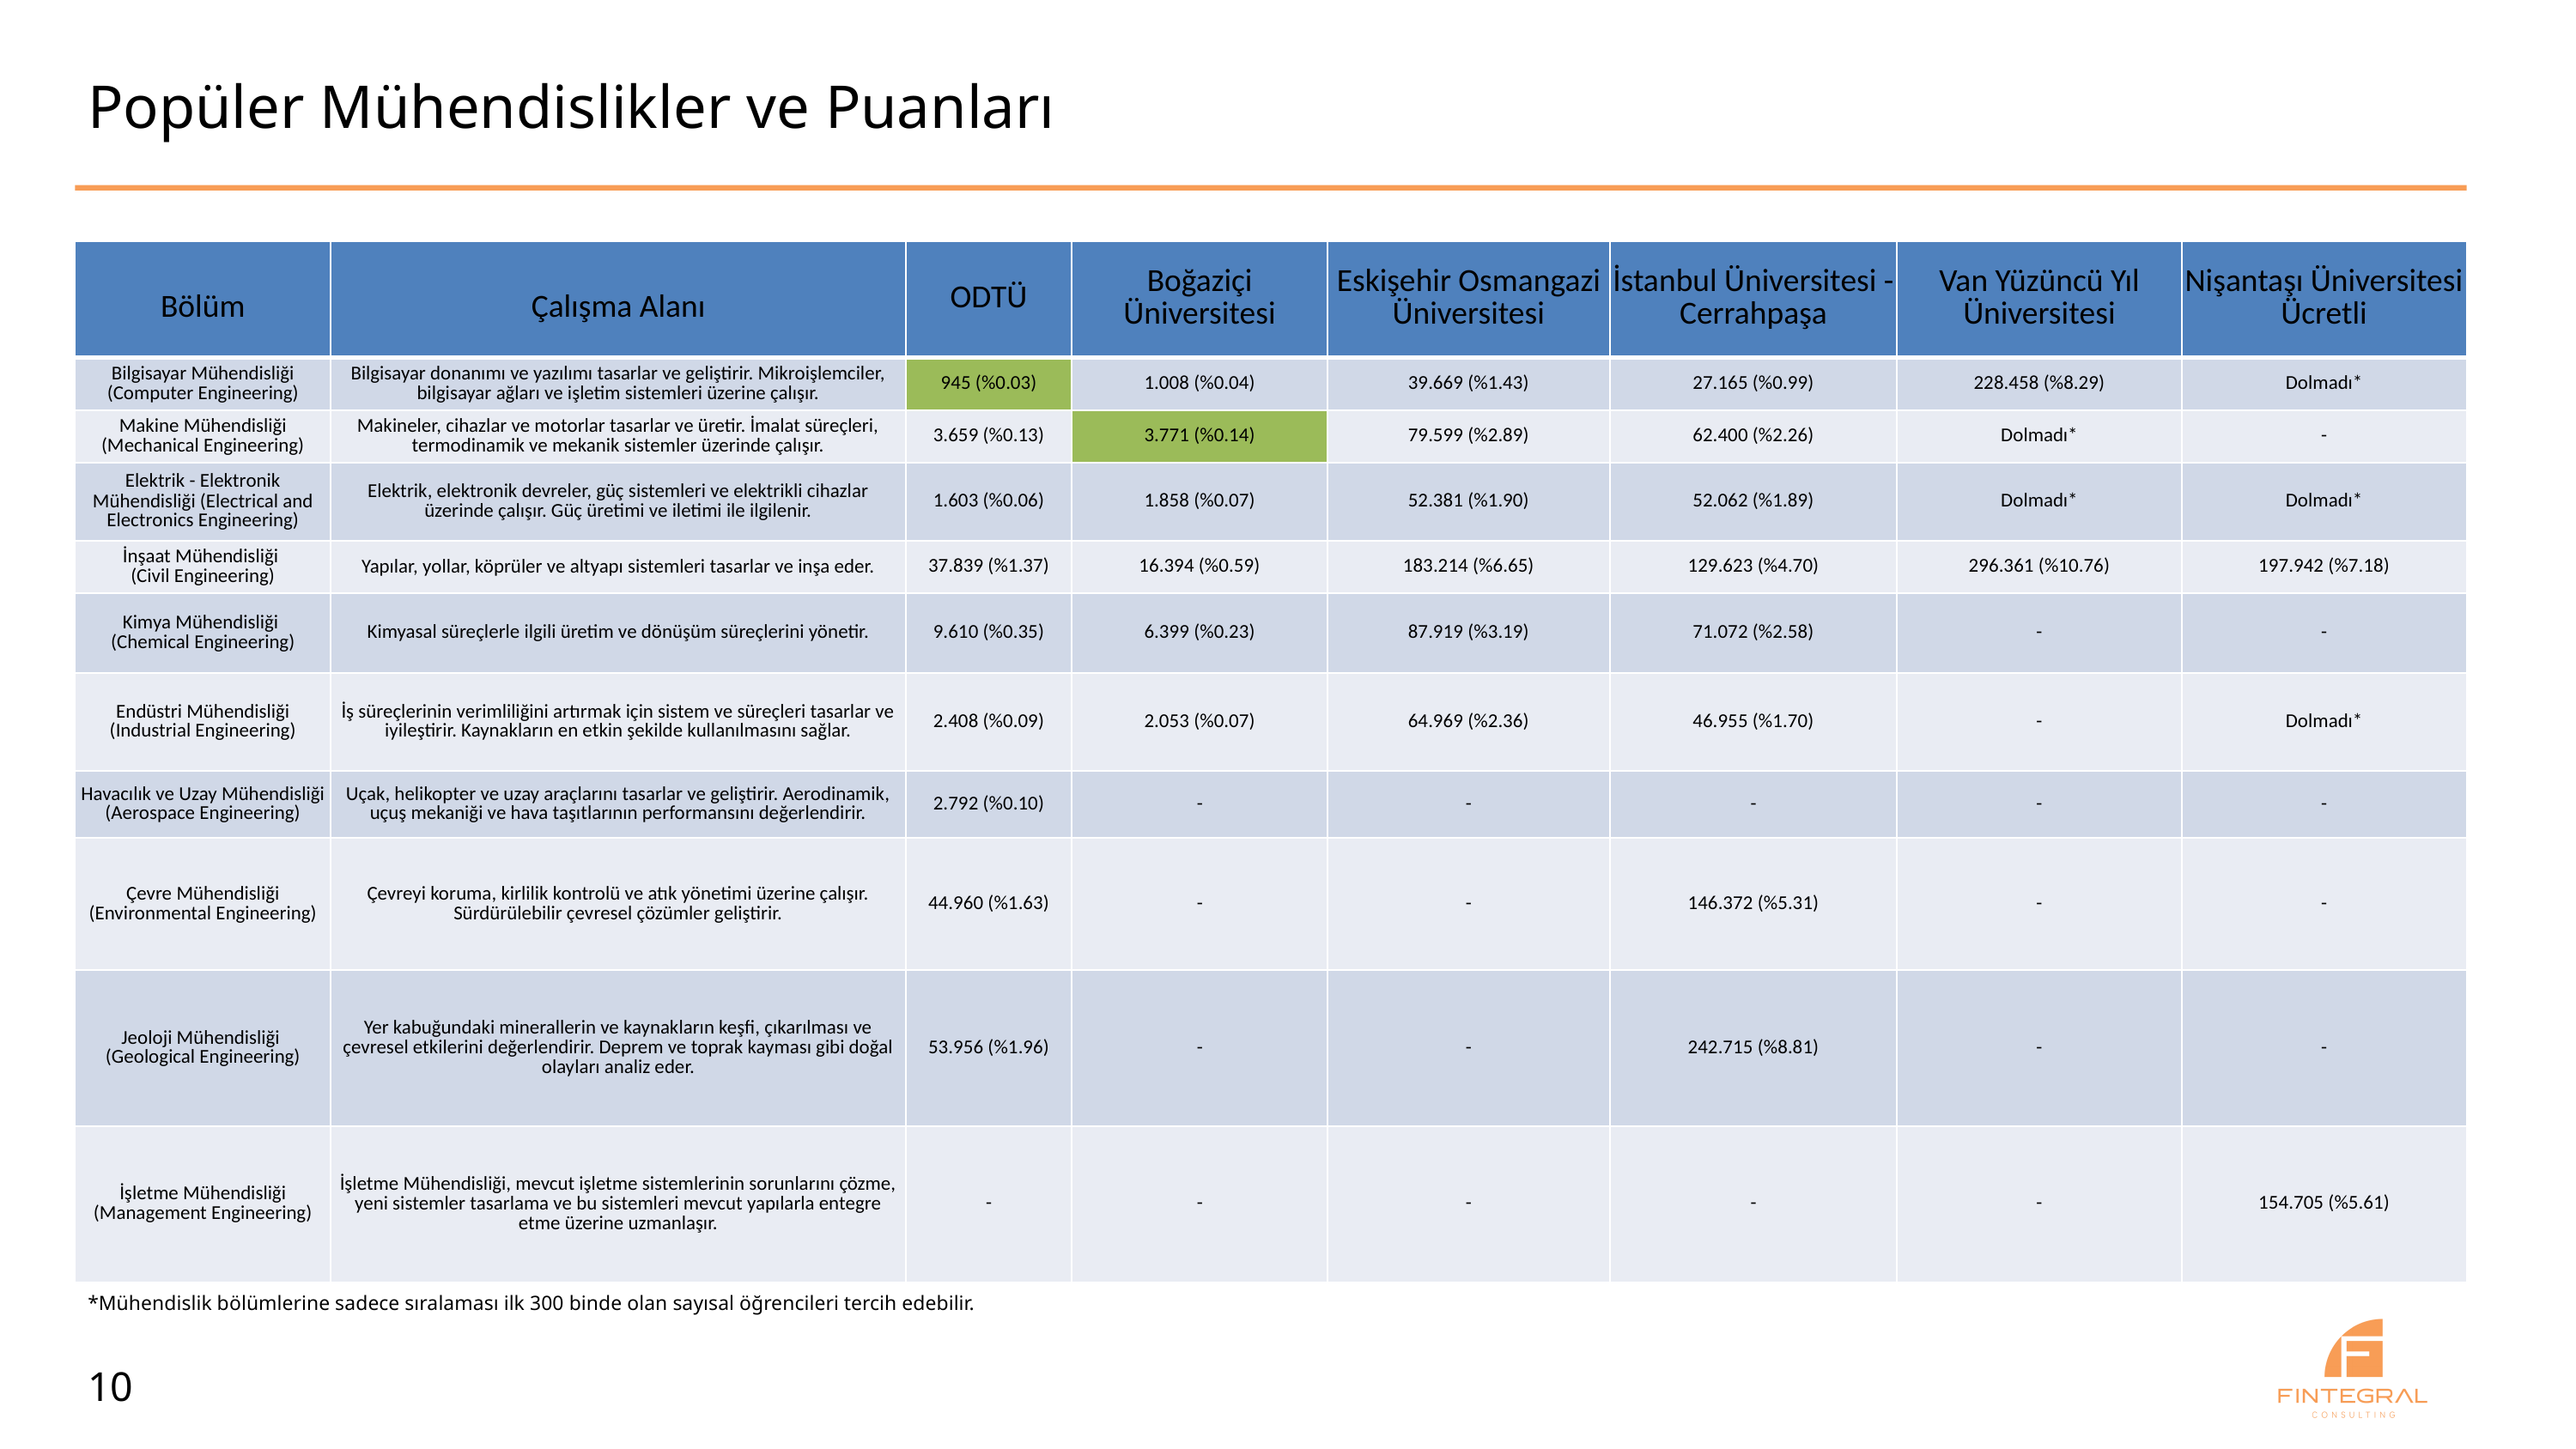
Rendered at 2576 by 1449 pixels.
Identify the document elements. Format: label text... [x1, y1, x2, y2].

table_cell - [2183, 594, 2466, 672]
table_cell 64.969 (%2.36) [1328, 674, 1609, 770]
table_cell - [1072, 839, 1327, 969]
table_cell 39.669 (%1.43) [1328, 360, 1609, 409]
table_cell Kimya Mühendisliği (Chemical Engineering) [76, 594, 330, 672]
table_cell - [907, 1127, 1071, 1282]
table_cell - [1328, 839, 1609, 969]
table_cell Dolmadı* [2183, 464, 2466, 540]
table_cell - [1898, 772, 2181, 837]
picture [2274, 1303, 2432, 1429]
table_cell 1.858 (%0.07) [1072, 464, 1327, 540]
table_cell 242.715 (%8.81) [1611, 971, 1896, 1125]
table_cell 2.792 (%0.10) [907, 772, 1071, 837]
table_cell - [1328, 1127, 1609, 1282]
table_cell - [1611, 1127, 1896, 1282]
table_cell 3.771 (%0.14) [1072, 411, 1327, 462]
table_cell - [2183, 411, 2466, 462]
table_cell 3.659 (%0.13) [907, 411, 1071, 462]
table_cell Makine Mühendisliği (Mechanical Engineering) [76, 411, 330, 462]
table_cell Endüstri Mühendisliği (Industrial Engineering) [76, 674, 330, 770]
table_cell 154.705 (%5.61) [2183, 1127, 2466, 1282]
table_cell Havacılık ve Uzay Mühendisliği (Aerospace Engineering) [76, 772, 330, 837]
table_header Bölüm [76, 242, 330, 355]
table_cell Yer kabuğundaki minerallerin ve kaynakların keşfi, çıkarılması ve çevresel etkilerini değerlendirir. Deprem ve toprak kayması gibi doğal olayları analiz eder. [331, 971, 905, 1125]
table_cell - [1611, 772, 1896, 837]
table_cell 37.839 (%1.37) [907, 542, 1071, 592]
table_cell 53.956 (%1.96) [907, 971, 1071, 1125]
table_cell 1.603 (%0.06) [907, 464, 1071, 540]
table_cell - [1328, 772, 1609, 837]
table_cell 296.361 (%10.76) [1898, 542, 2181, 592]
table_cell 2.408 (%0.09) [907, 674, 1071, 770]
table_cell - [1898, 1127, 2181, 1282]
table_cell Yapılar, yollar, köprüler ve altyapı sistemleri tasarlar ve inşa eder. [331, 542, 905, 592]
table_cell 2.053 (%0.07) [1072, 674, 1327, 770]
table_cell - [2183, 839, 2466, 969]
table_cell Bilgisayar Mühendisliği (Computer Engineering) [76, 360, 330, 409]
table_cell İşletme Mühendisliği, mevcut işletme sistemlerinin sorunlarını çözme, yeni sistemler tasarlama ve bu sistemleri mevcut yapılarla entegre etme üzerine uzmanlaşır. [331, 1127, 905, 1282]
table_cell Dolmadı* [1898, 464, 2181, 540]
table_cell - [1898, 971, 2181, 1125]
table_header Boğaziçi Üniversitesi [1072, 242, 1327, 355]
table_cell - [1072, 772, 1327, 837]
table_cell 146.372 (%5.31) [1611, 839, 1896, 969]
table_cell 71.072 (%2.58) [1611, 594, 1896, 672]
table_cell 945 (%0.03) [907, 360, 1071, 409]
table_cell 6.399 (%0.23) [1072, 594, 1327, 672]
table_cell Jeoloji Mühendisliği (Geological Engineering) [76, 971, 330, 1125]
table_cell İşletme Mühendisliği (Management Engineering) [76, 1127, 330, 1282]
text_box *Mühendislik bölümlerine sadece sıralaması ilk 300 binde olan sayısal öğrencileri tercih edebilir. [75, 1283, 2414, 1314]
table_cell - [2183, 772, 2466, 837]
table_cell 62.400 (%2.26) [1611, 411, 1896, 462]
table_cell Çevreyi koruma, kirlilik kontrolü ve atık yönetimi üzerine çalışır. Sürdürülebilir çevresel çözümler geliştirir. [331, 839, 905, 969]
table_header Eskişehir Osmangazi Üniversitesi [1328, 242, 1609, 355]
table_cell Uçak, helikopter ve uzay araçlarını tasarlar ve geliştirir. Aerodinamik, uçuş mekaniği ve hava taşıtlarının performansını değerlendirir. [331, 772, 905, 837]
table_cell Kimyasal süreçlerle ilgili üretim ve dönüşüm süreçlerini yönetir. [331, 594, 905, 672]
table_cell 46.955 (%1.70) [1611, 674, 1896, 770]
table_cell - [1898, 594, 2181, 672]
table_cell 129.623 (%4.70) [1611, 542, 1896, 592]
table_cell 52.062 (%1.89) [1611, 464, 1896, 540]
table_header ODTÜ [907, 242, 1071, 355]
table_cell 27.165 (%0.99) [1611, 360, 1896, 409]
table_cell - [1072, 1127, 1327, 1282]
table_cell 197.942 (%7.18) [2183, 542, 2466, 592]
table_cell İnşaat Mühendisliği (Civil Engineering) [76, 542, 330, 592]
table_cell 1.008 (%0.04) [1072, 360, 1327, 409]
table_header Van Yüzüncü Yıl Üniversitesi [1898, 242, 2181, 355]
table_cell 9.610 (%0.35) [907, 594, 1071, 672]
table_cell 87.919 (%3.19) [1328, 594, 1609, 672]
table_cell 228.458 (%8.29) [1898, 360, 2181, 409]
table_cell İş süreçlerinin verimliliğini artırmak için sistem ve süreçleri tasarlar ve iyileştirir. Kaynakların en etkin şekilde kullanılmasını sağlar. [331, 674, 905, 770]
table_cell - [2183, 971, 2466, 1125]
table_cell 16.394 (%0.59) [1072, 542, 1327, 592]
table_cell 44.960 (%1.63) [907, 839, 1071, 969]
title Popüler Mühendislikler ve Puanları [75, 62, 2467, 187]
table_cell Çevre Mühendisliği (Environmental Engineering) [76, 839, 330, 969]
table_header İstanbul Üniversitesi - Cerrahpaşa [1611, 242, 1896, 355]
table_cell 183.214 (%6.65) [1328, 542, 1609, 592]
table_cell 52.381 (%1.90) [1328, 464, 1609, 540]
table_cell - [1328, 971, 1609, 1125]
table_header Nişantaşı Üniversitesi Ücretli [2183, 242, 2466, 355]
table_cell - [1898, 674, 2181, 770]
table_cell Elektrik, elektronik devreler, güç sistemleri ve elektrikli cihazlar üzerinde çalışır. Güç üretimi ve iletimi ile ilgilenir. [331, 464, 905, 540]
table_cell Bilgisayar donanımı ve yazılımı tasarlar ve geliştirir. Mikroişlemciler, bilgisayar ağları ve işletim sistemleri üzerine çalışır. [331, 360, 905, 409]
table_cell Dolmadı* [2183, 360, 2466, 409]
table_cell 79.599 (%2.89) [1328, 411, 1609, 462]
table_cell - [1898, 839, 2181, 969]
table_cell Elektrik - Elektronik Mühendisliği (Electrical and Electronics Engineering) [76, 464, 330, 540]
table_cell - [1072, 971, 1327, 1125]
table_cell Dolmadı* [1898, 411, 2181, 462]
table_cell Dolmadı* [2183, 674, 2466, 770]
table_cell Makineler, cihazlar ve motorlar tasarlar ve üretir. İmalat süreçleri, termodinamik ve mekanik sistemler üzerinde çalışır. [331, 411, 905, 462]
table_header Çalışma Alanı [331, 242, 905, 355]
